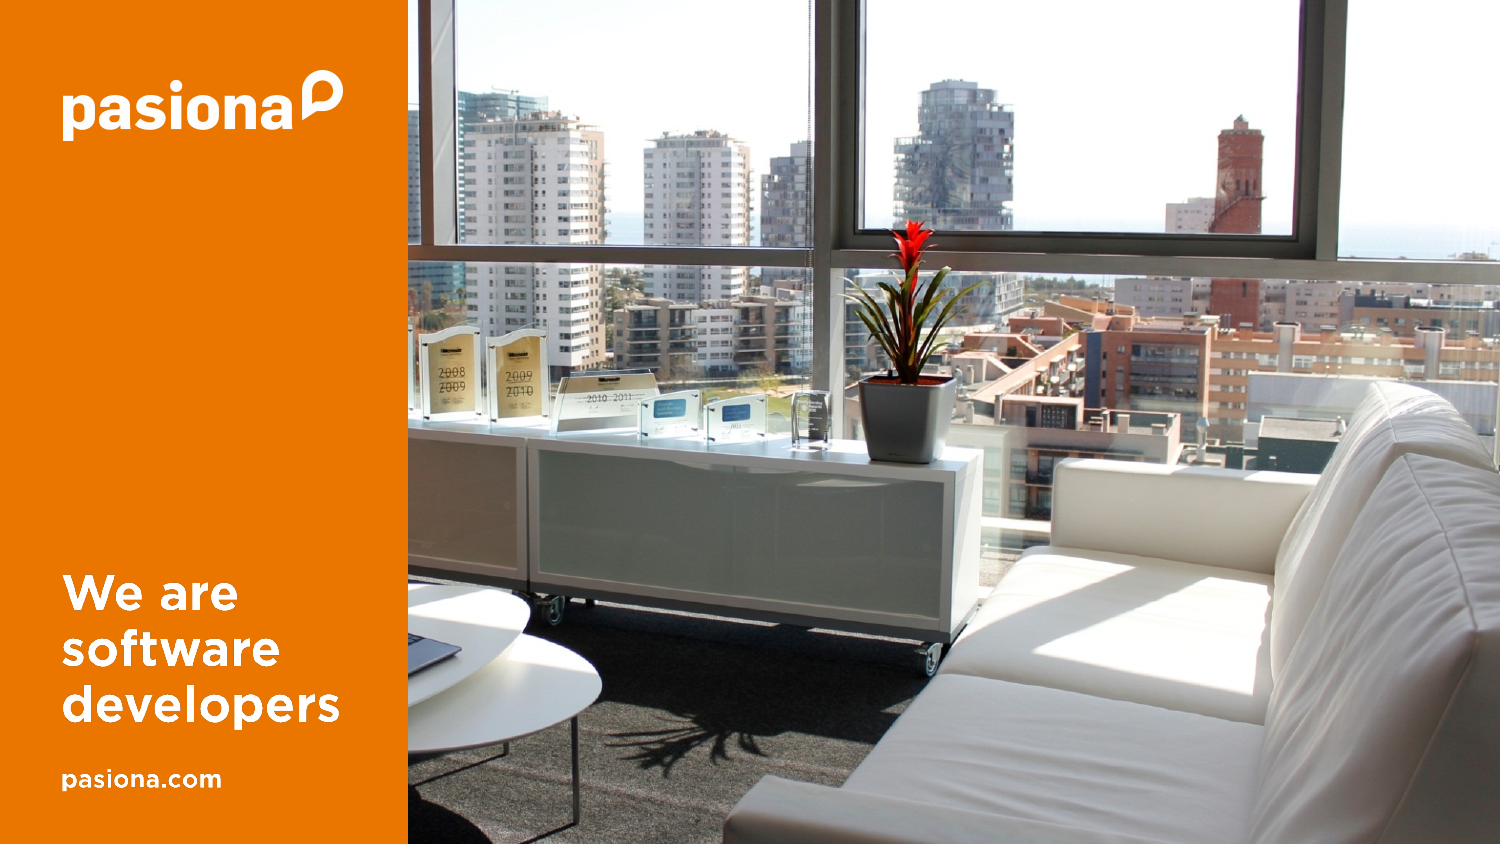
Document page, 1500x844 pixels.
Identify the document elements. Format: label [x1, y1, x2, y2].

picture [407, 0, 1500, 844]
picture [61, 574, 339, 792]
picture [63, 70, 343, 142]
